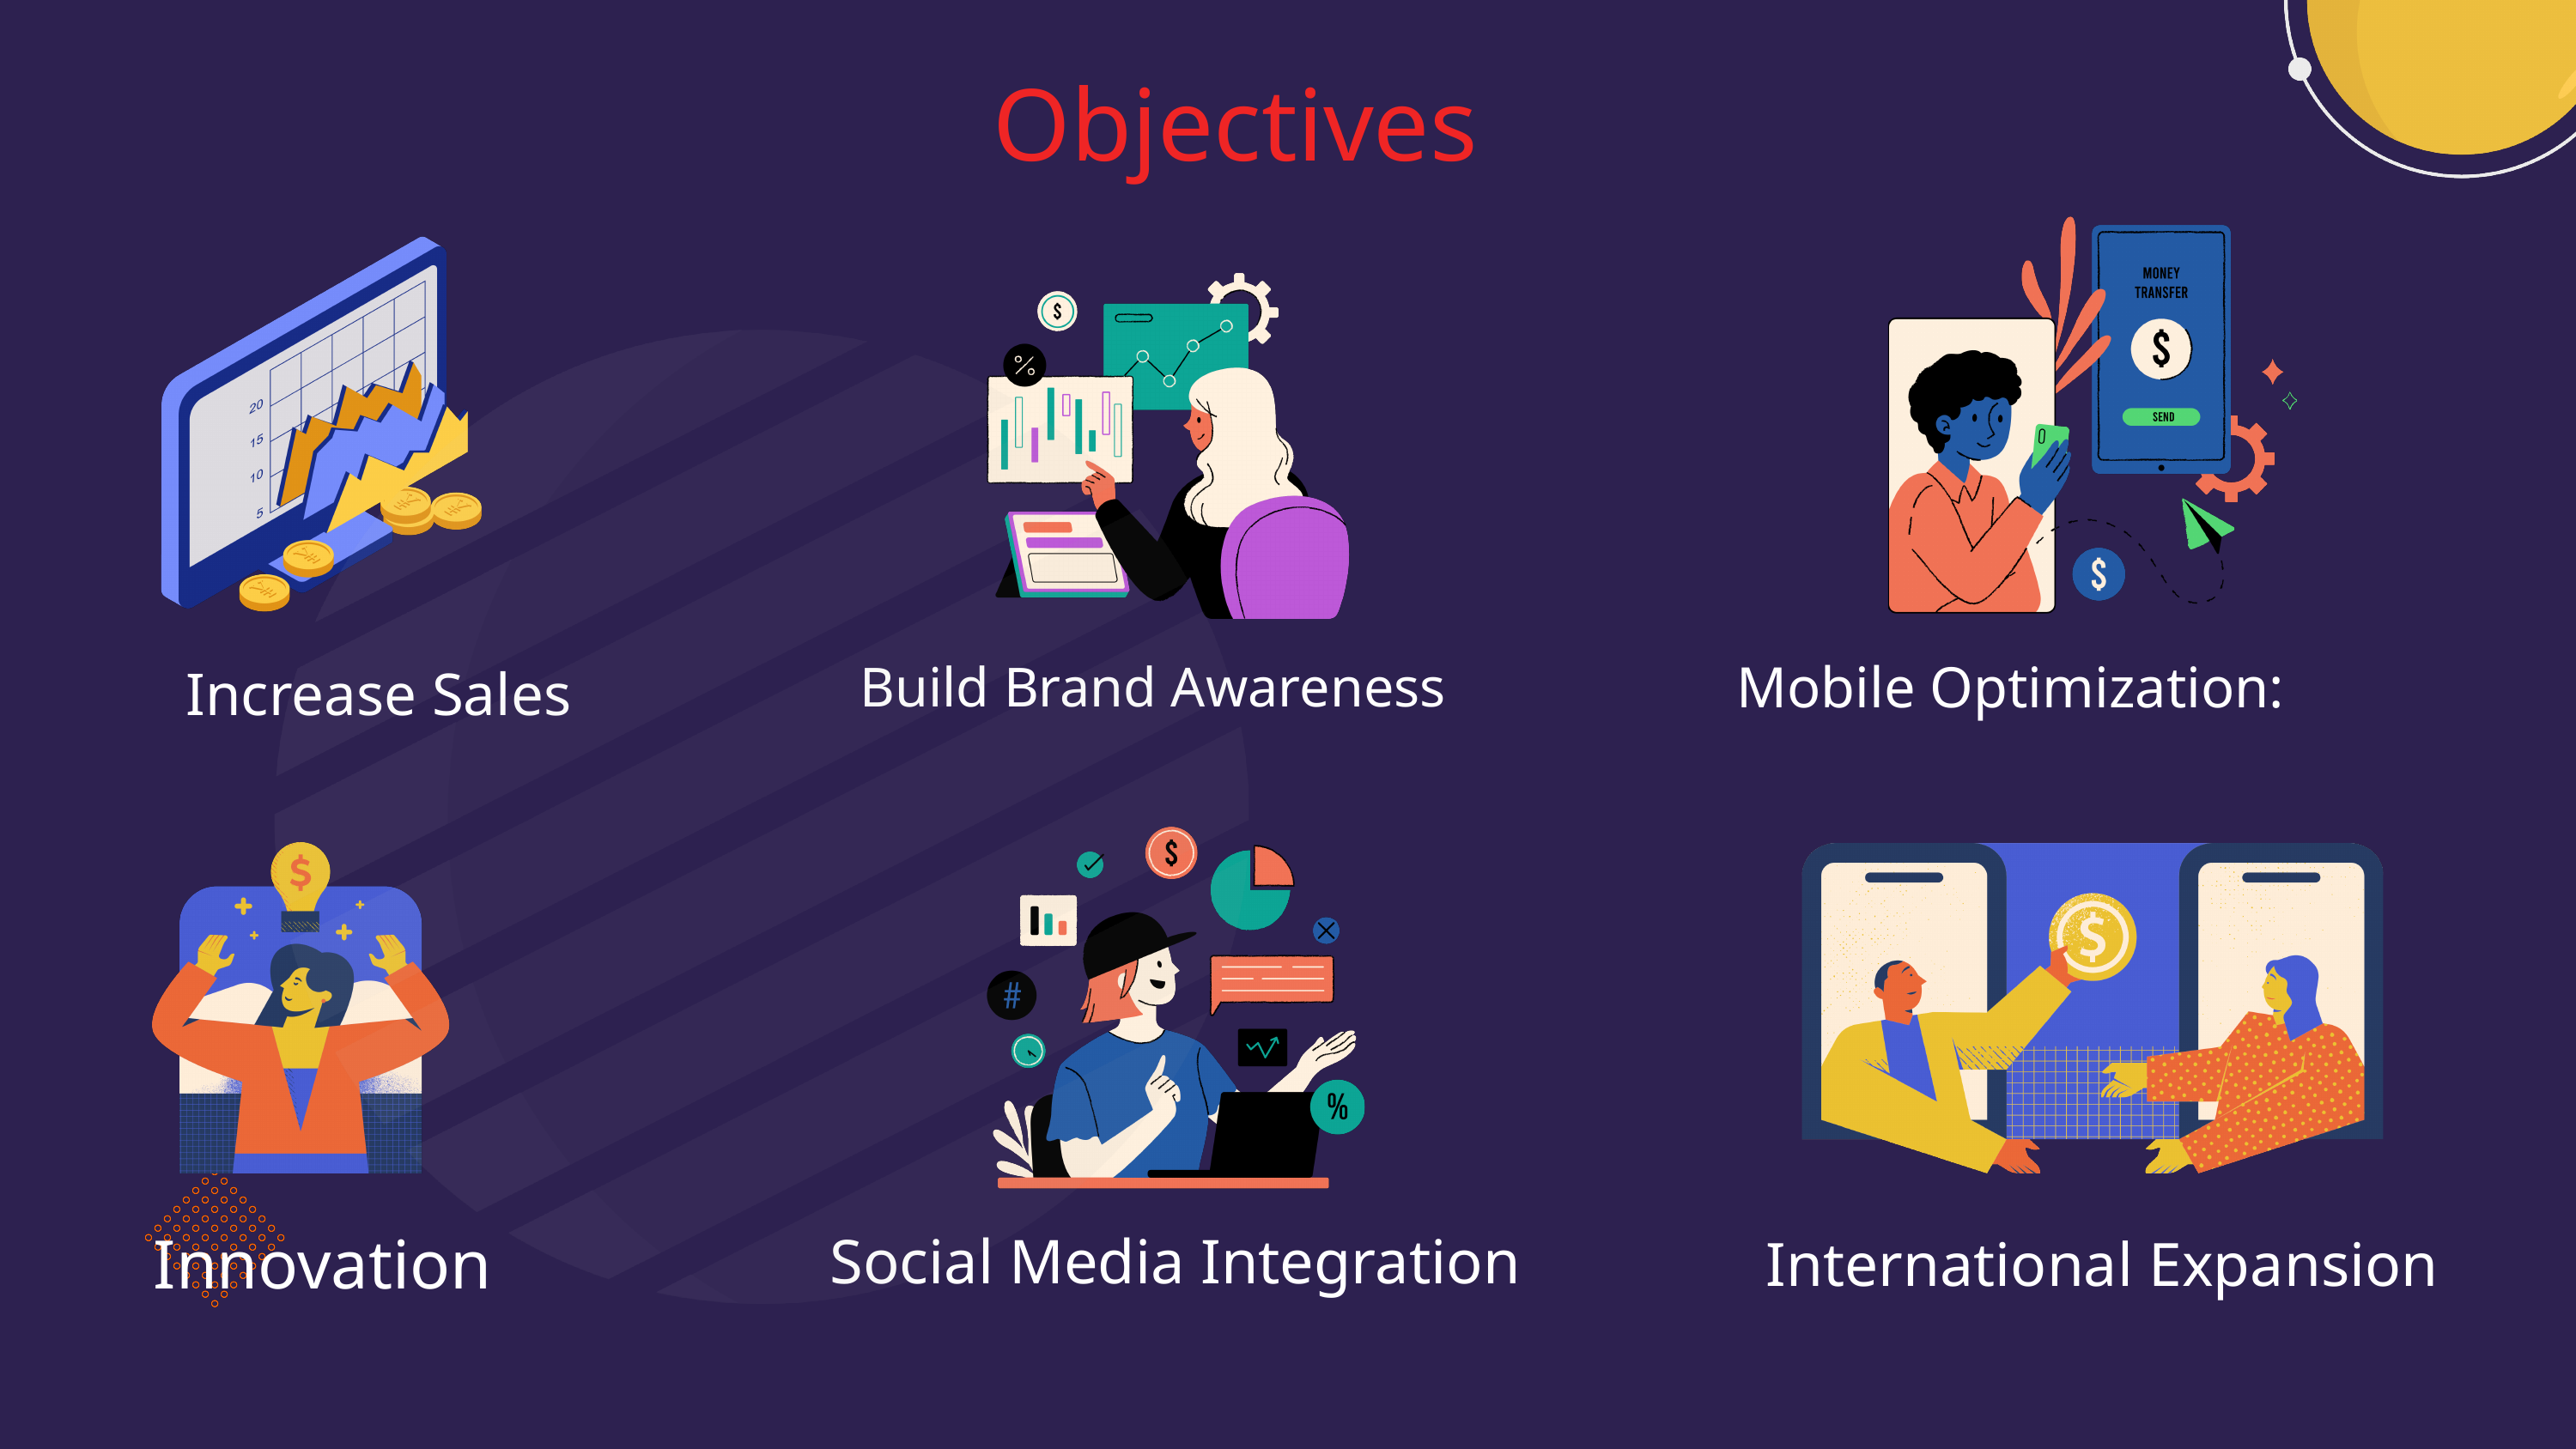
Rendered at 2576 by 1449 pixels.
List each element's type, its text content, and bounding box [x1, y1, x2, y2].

text_box [1801, 843, 2384, 1174]
text_box [2243, 0, 2576, 219]
text_box Build Brand Awareness [1249, 641, 1459, 718]
text_box [1887, 214, 2298, 614]
text_box Increase Sales [176, 646, 274, 727]
text_box Social Media Integration [1249, 1211, 1551, 1296]
text_box Objectives [350, 41, 2148, 181]
text_box [144, 841, 274, 1173]
text_box [144, 1173, 274, 1208]
text_box Innovation [144, 1208, 274, 1302]
text_box [987, 273, 1352, 619]
text_box [144, 1302, 285, 1307]
text_box Mobile Optimization: [1724, 640, 2298, 719]
text_box [1249, 827, 1365, 1191]
text_box [161, 236, 484, 614]
text_box [274, 330, 1249, 1304]
text_box International Expansion [1724, 1215, 2482, 1299]
